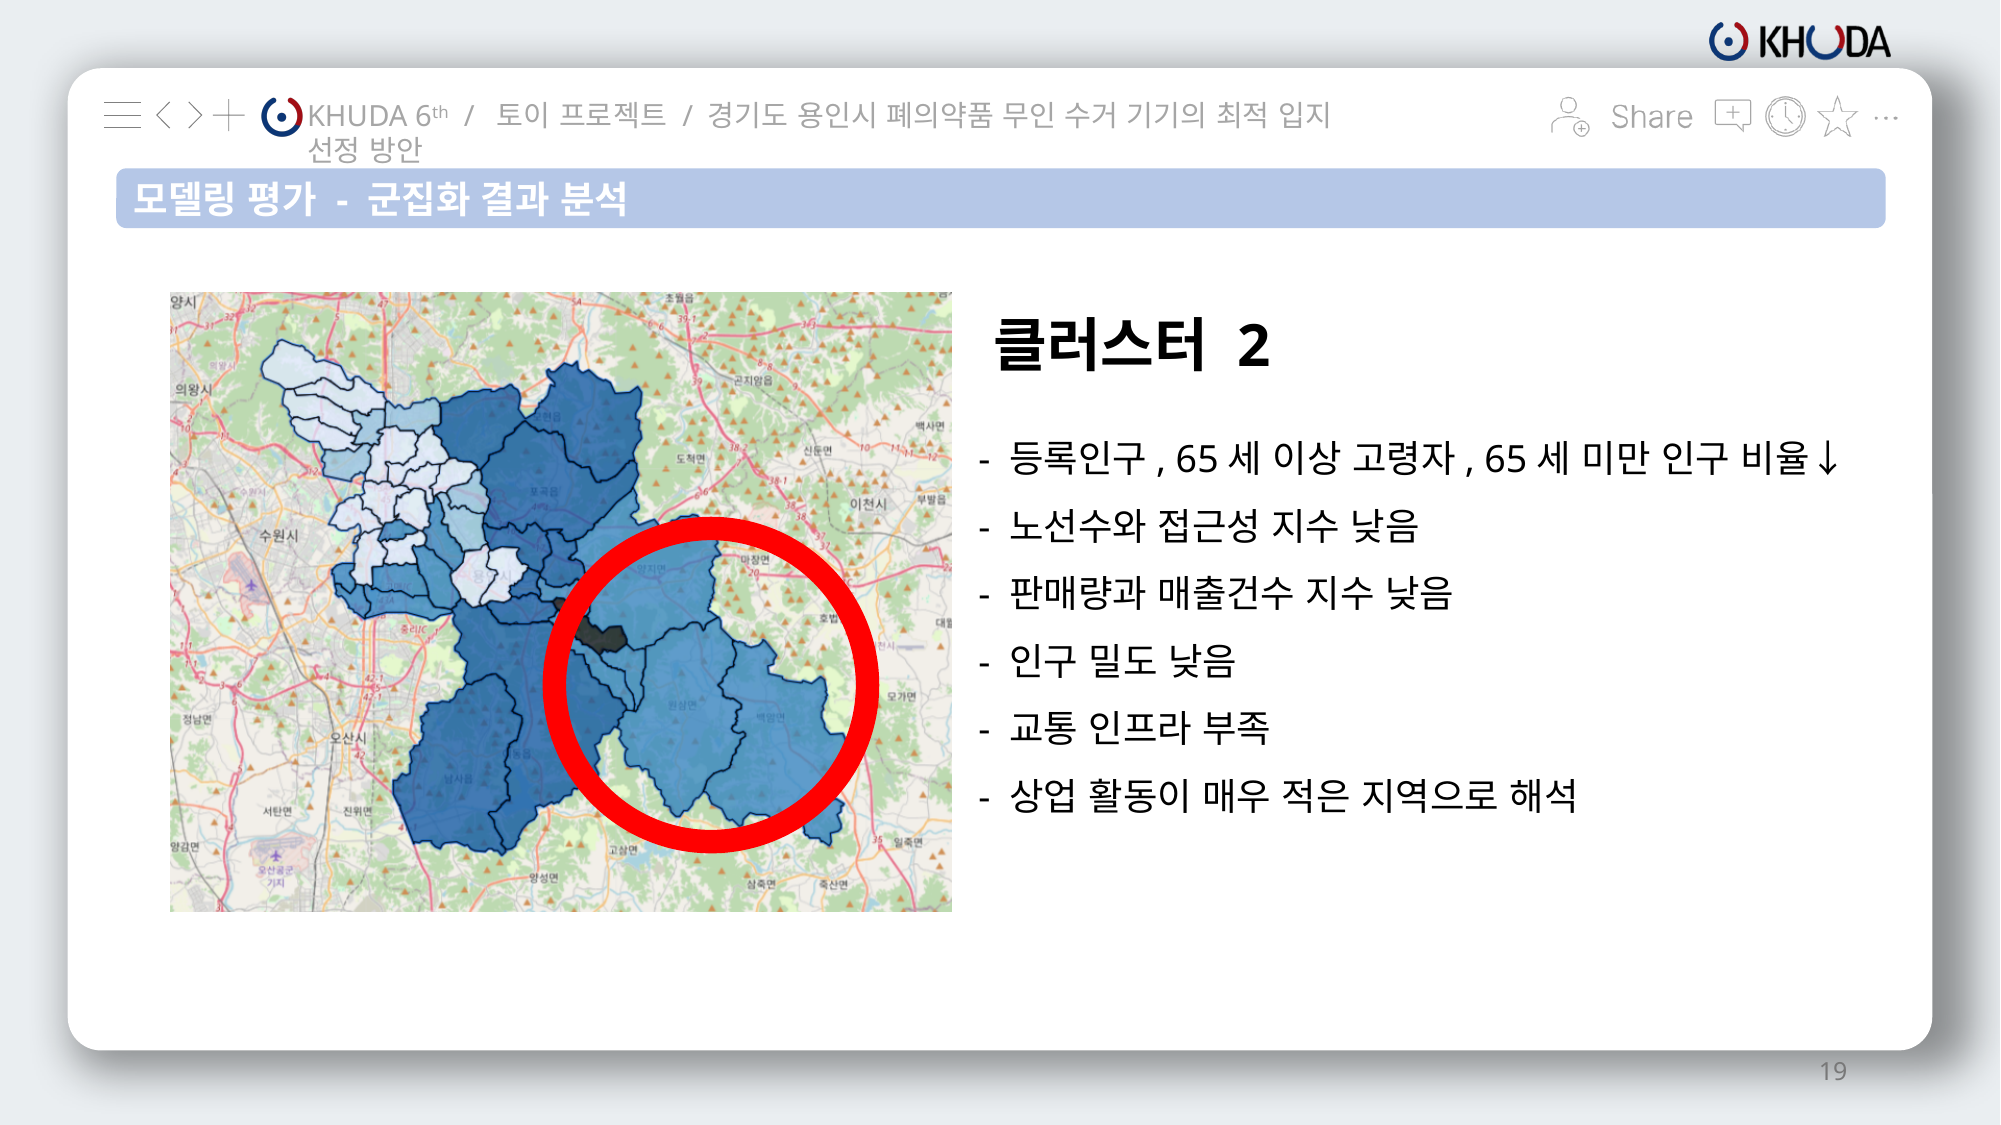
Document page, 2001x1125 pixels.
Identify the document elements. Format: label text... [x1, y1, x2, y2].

text_box [66, 66, 1934, 1053]
text_box KHUDA 6th / 토이 프로젝트 / 경기도 용인시 폐의약품 무인 수거 기기의 최적 입지 선정 방안 [292, 90, 1384, 175]
picture [1708, 22, 1892, 61]
text_box 모델링 평가 - 군집화 결과 분석 [114, 166, 1888, 230]
picture [1544, 73, 1923, 156]
picture [169, 292, 952, 913]
text_box 클러스터 2 [978, 265, 1384, 385]
text_box - 등록인구, 65세 이상 고령자, 65세 미만 인구 비율↓ - 노선수와 접근성 지수 낮음 - 판매량과 매출건수 지수 낮음 - 인구 밀도 낮음 - 교통 인프라 부족 - 상업 활동이 매우 적은 지역으로 해석 [963, 405, 1907, 826]
slide_number 19 [1412, 1042, 1863, 1103]
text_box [103, 101, 141, 129]
picture [260, 95, 304, 139]
